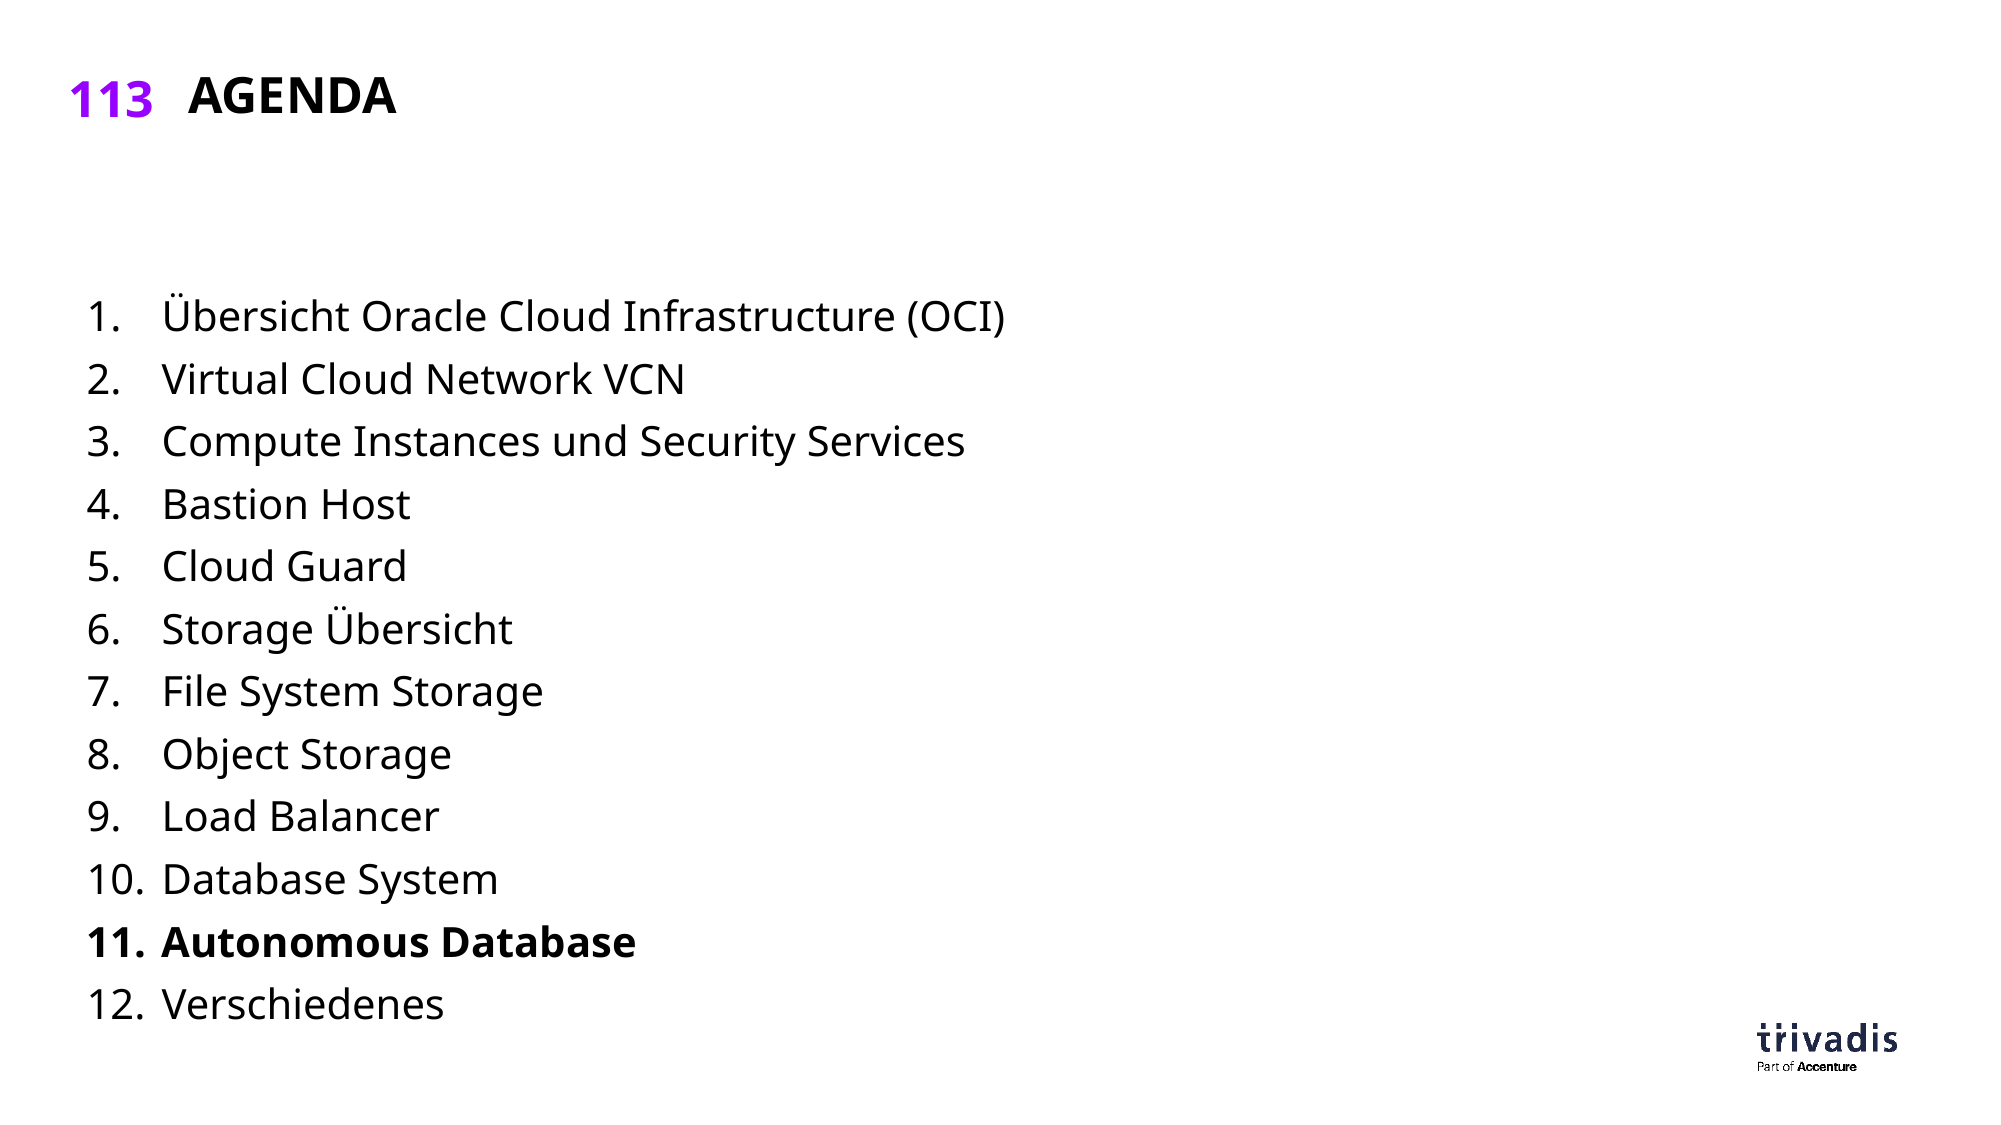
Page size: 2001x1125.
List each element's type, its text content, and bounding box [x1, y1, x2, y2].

picture [1757, 1062, 1897, 1071]
list Übersicht Oracle Cloud Infrastructure (OCI) Virtual Cloud Network VCN Compute Instances und Security Services Bastion Host Cloud Guard Storage Übersicht File System Storage Object Storage Load Balancer Database System Autonomous Database Verschiedenes [69, 282, 1933, 1062]
title Agenda [170, 63, 1933, 136]
